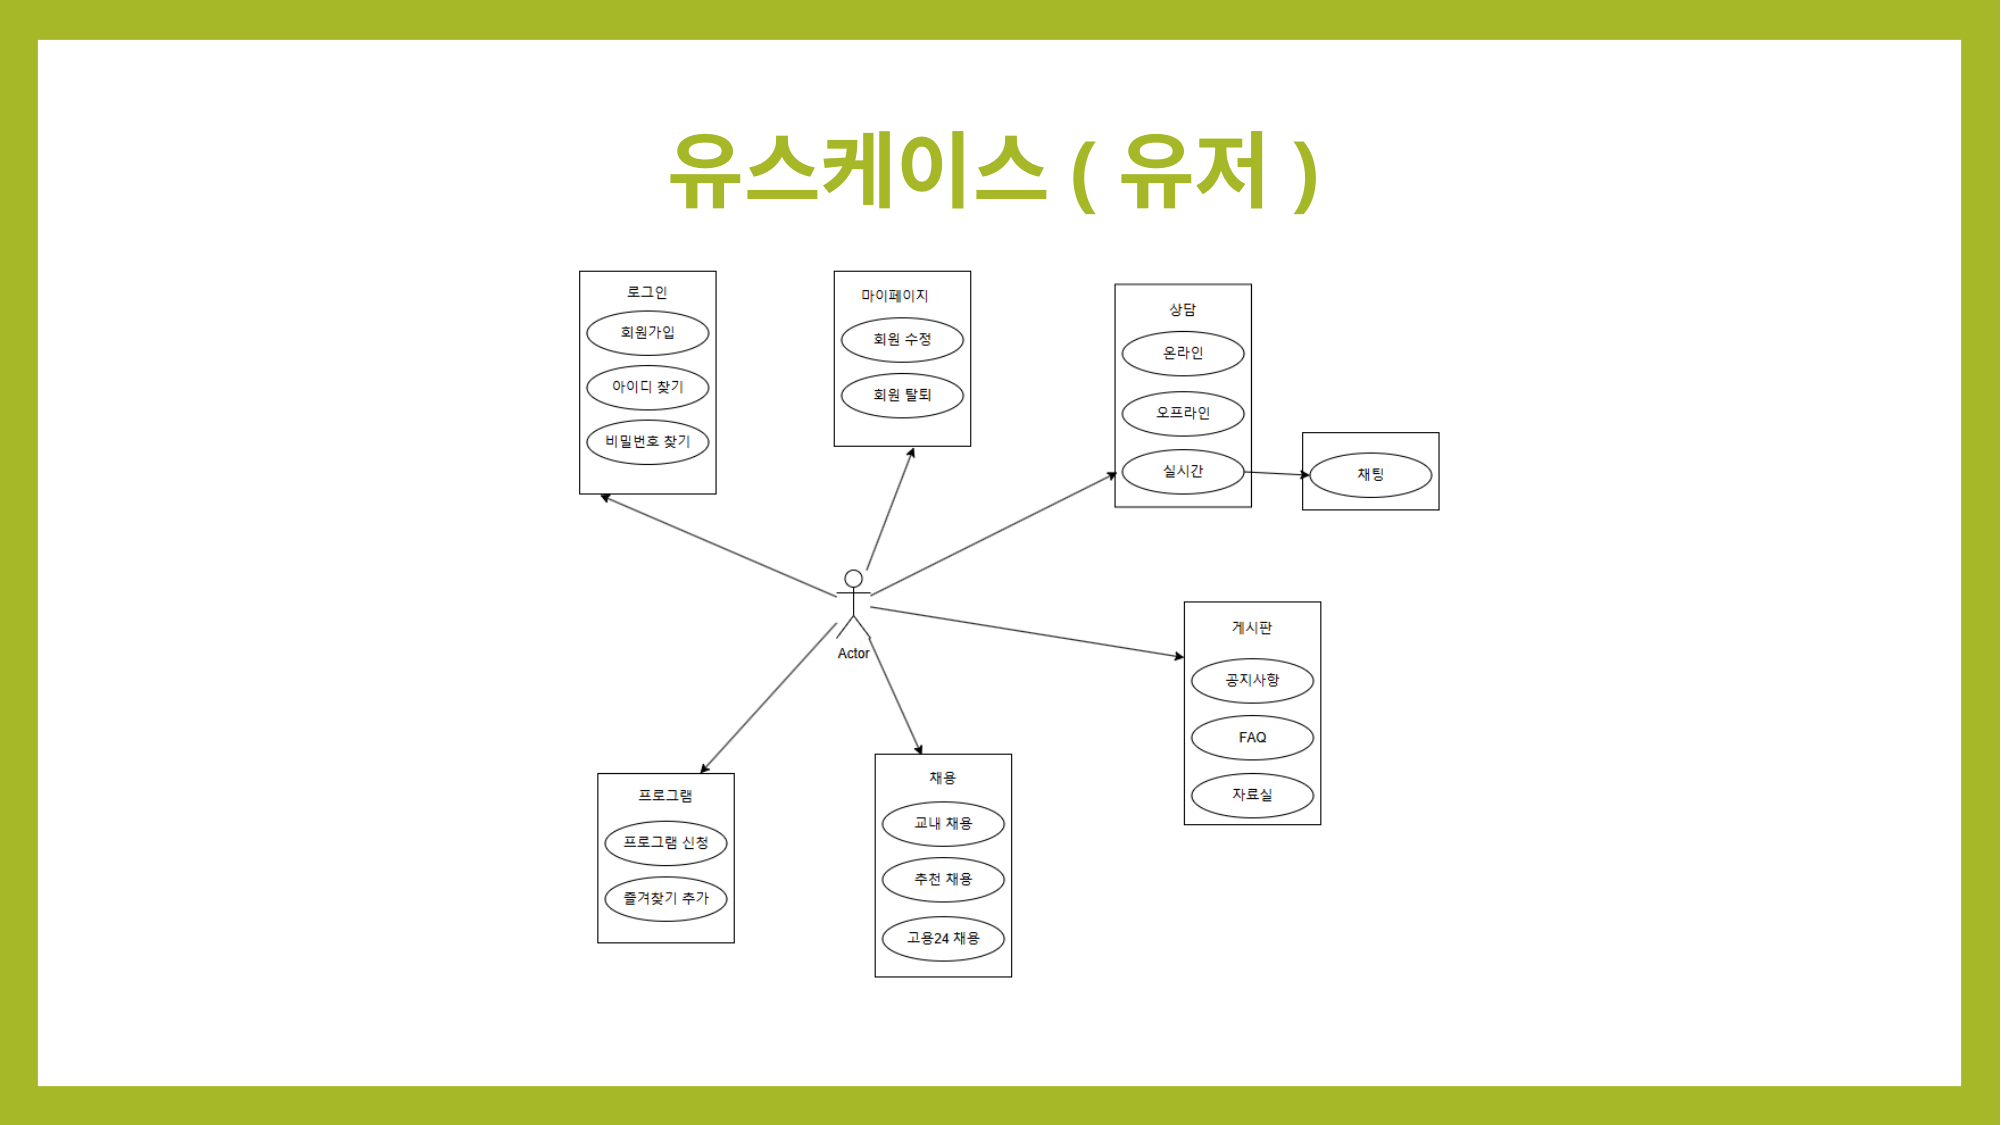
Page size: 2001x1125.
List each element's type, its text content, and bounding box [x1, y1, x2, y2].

text_box 유스케이스(유저) [192, 79, 1795, 270]
picture [528, 256, 1459, 1007]
